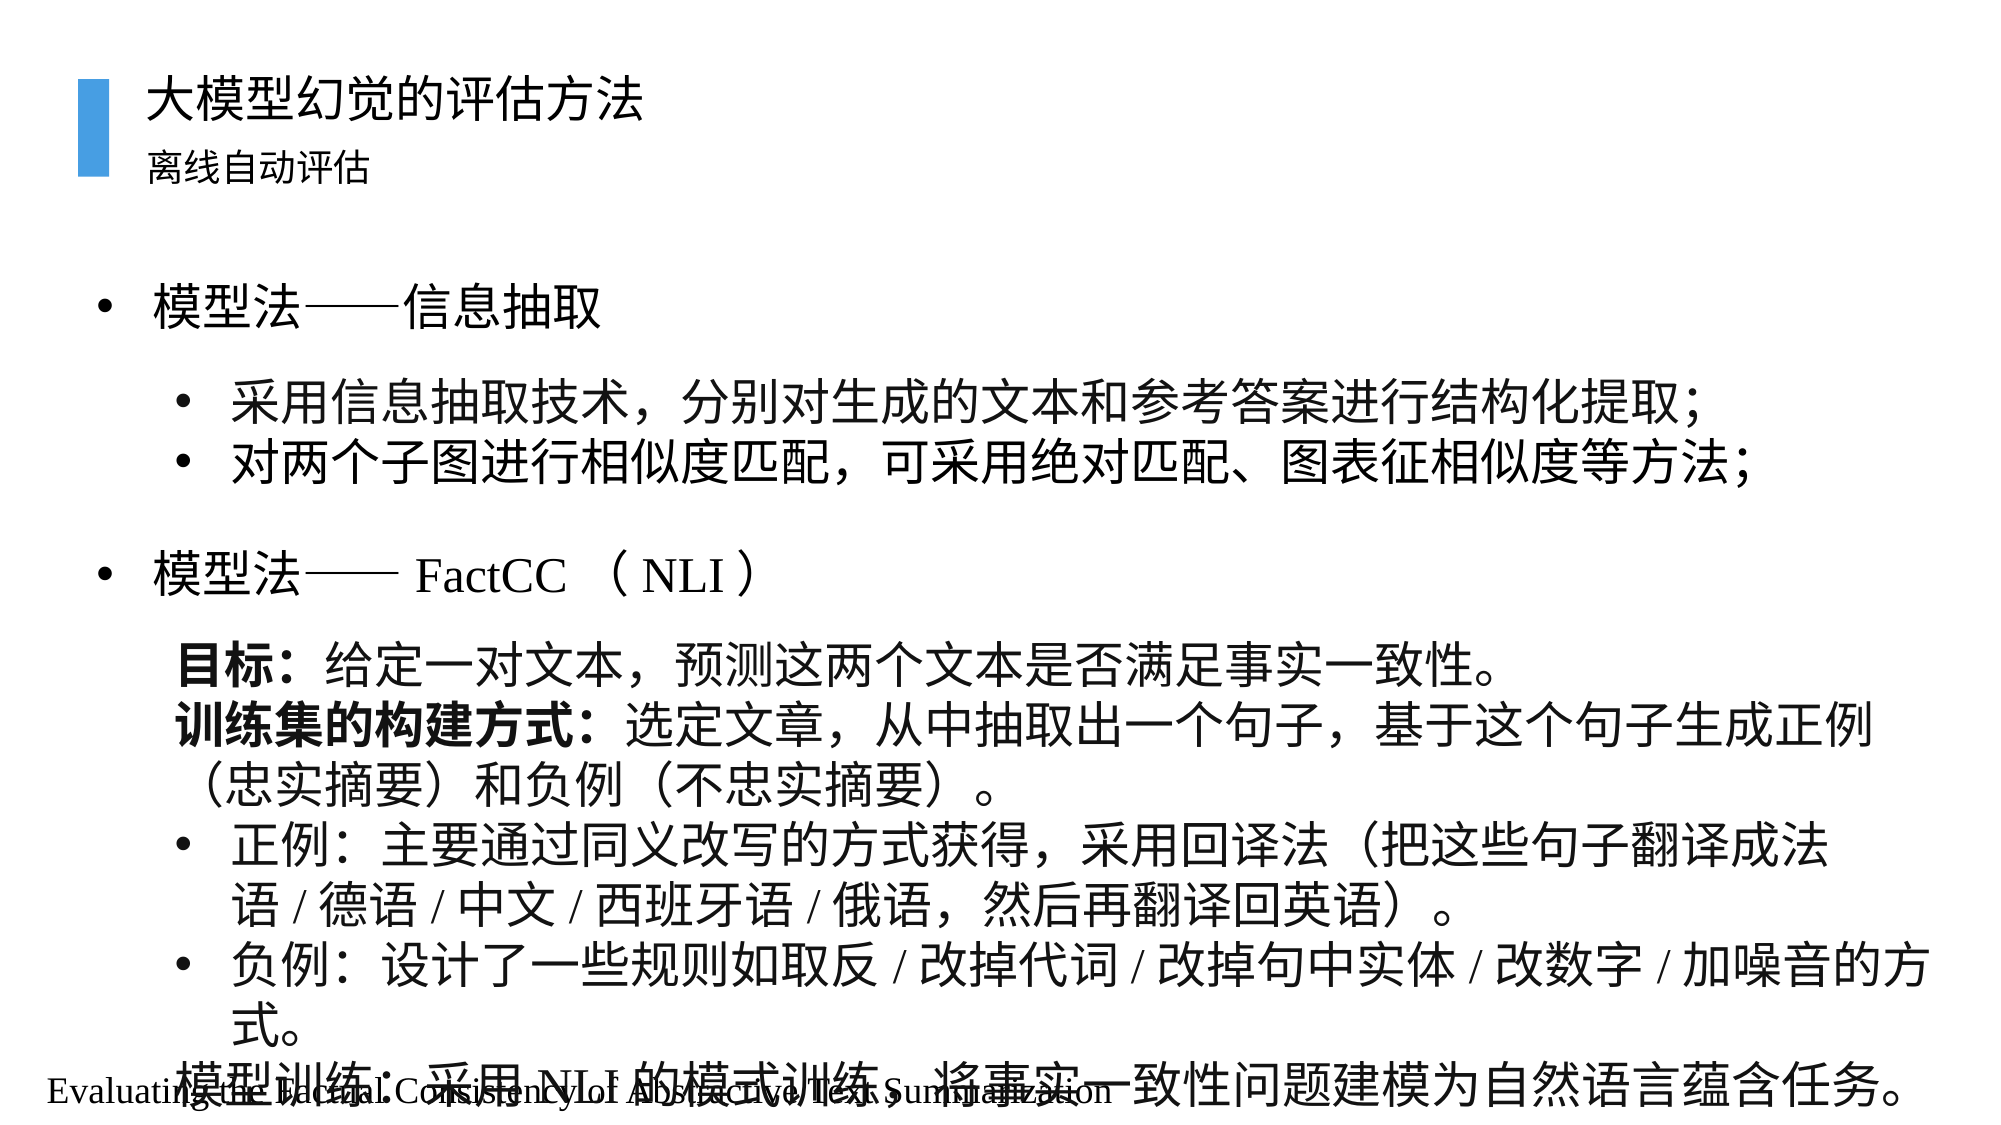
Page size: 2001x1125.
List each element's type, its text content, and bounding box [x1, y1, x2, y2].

text_box Evaluating the Factual Consistency of Abstractive Text Summarization [39, 1058, 159, 1119]
text_box 目标：给定一对文本，预测这两个文本是否满足事实一致性。 训练集的构建方式：选定文章，从中抽取出一个句子，基于这个句子生成正例（忠实摘要）和负例（不忠实摘要）。 正例：主要通过同义改写的方式获得，采用回译法（把这些句子翻译成法语/德语/中文/西班牙语/俄语，然后再翻译回英语）。 负例：设计了一些规则如取反/改掉代词/改掉句中实体/改数字/加噪音的方式。 模型训练：采用NLI的模式训练，将事实一致性问题建模为自然语言蕴含任务。 [159, 625, 1968, 1121]
text_box 采用信息抽取技术，分别对生成的文本和参考答案进行结构化提取； 对两个子图进行相似度匹配，可采用绝对匹配、图表征相似度等方法； [159, 362, 1968, 498]
text_box 模型法——信息抽取 [81, 268, 1094, 343]
text_box 离线自动评估 [138, 136, 380, 197]
text_box 模型法——FactCC（NLI） [81, 535, 1094, 610]
title 大模型幻觉的评估方法 [137, 65, 962, 138]
